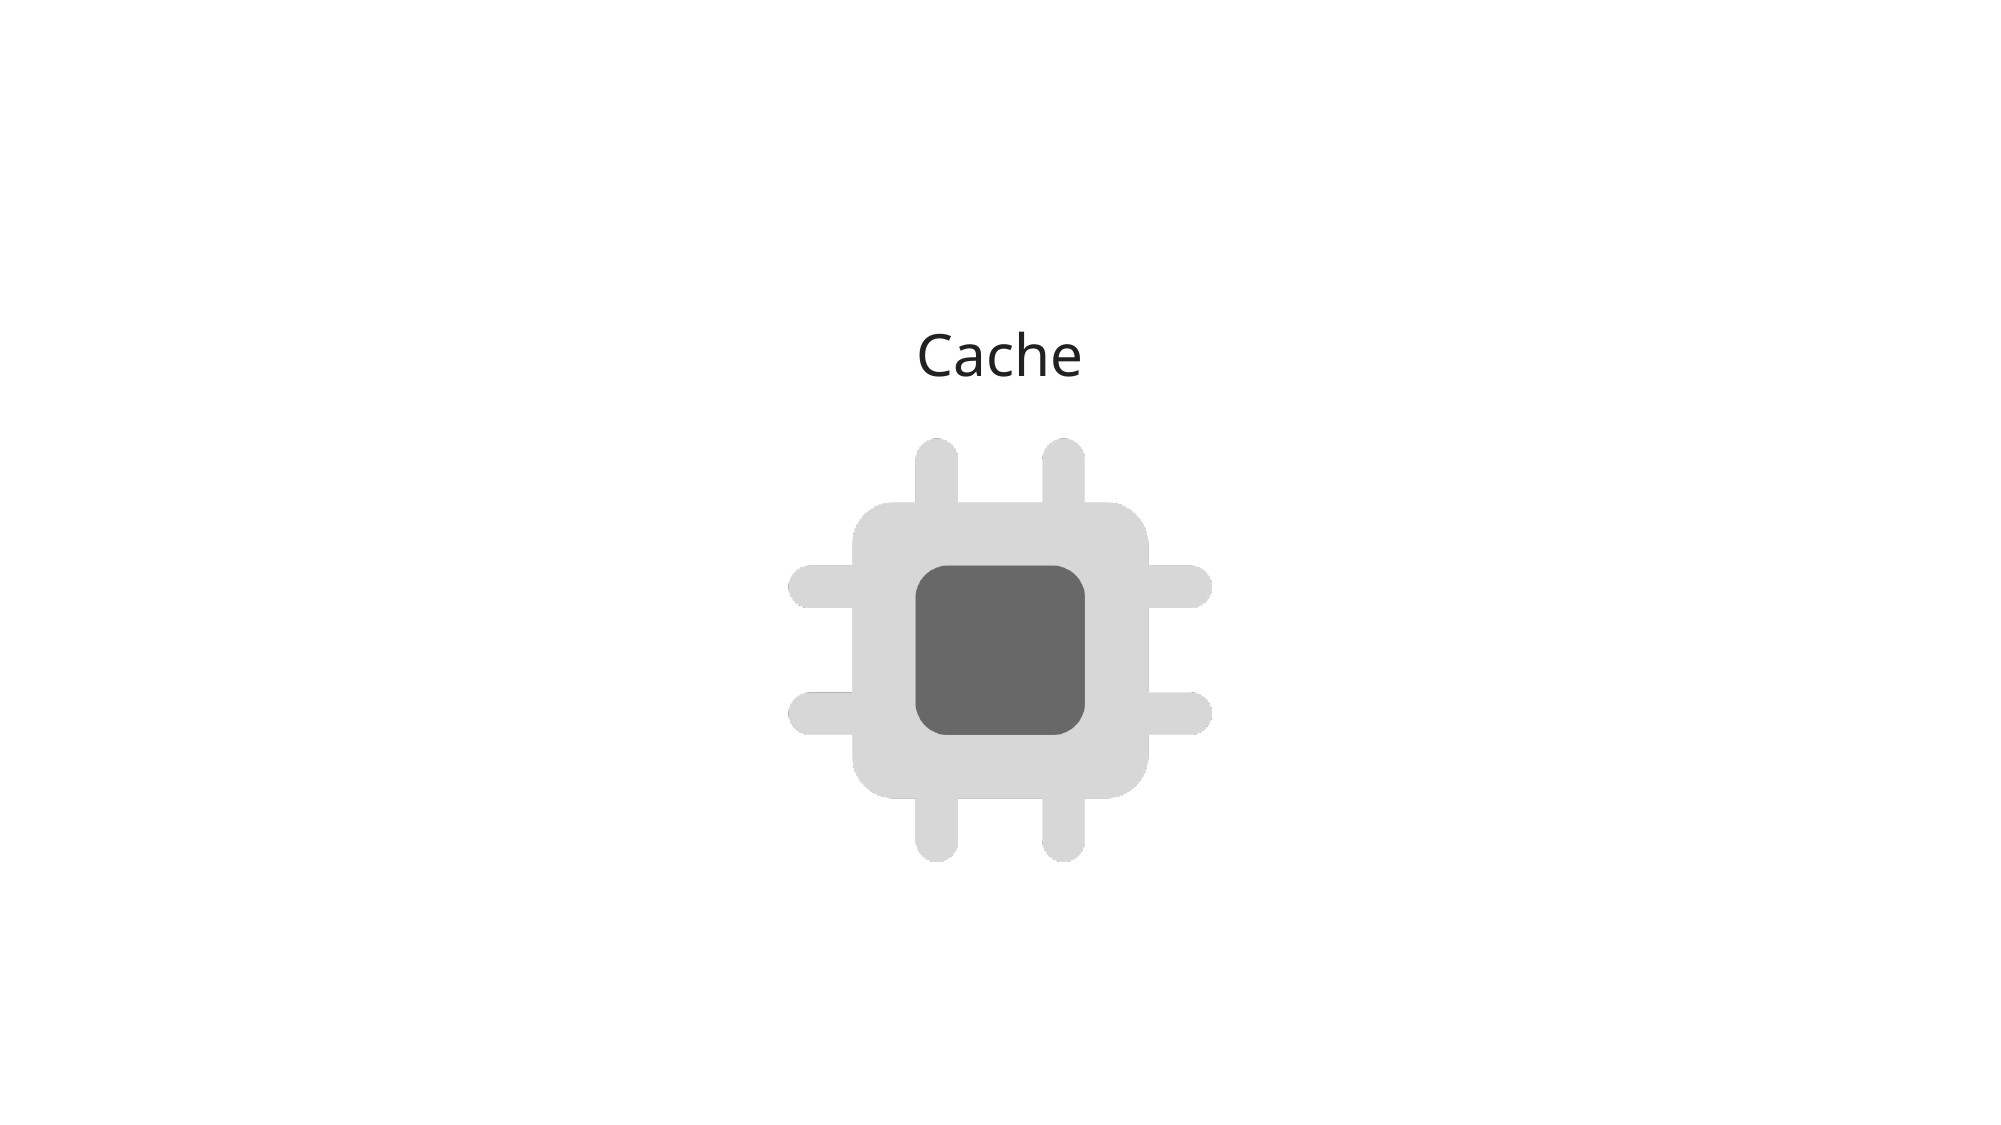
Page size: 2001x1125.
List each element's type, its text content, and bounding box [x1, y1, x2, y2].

text_box Cache [902, 310, 1098, 395]
picture [746, 396, 1254, 904]
